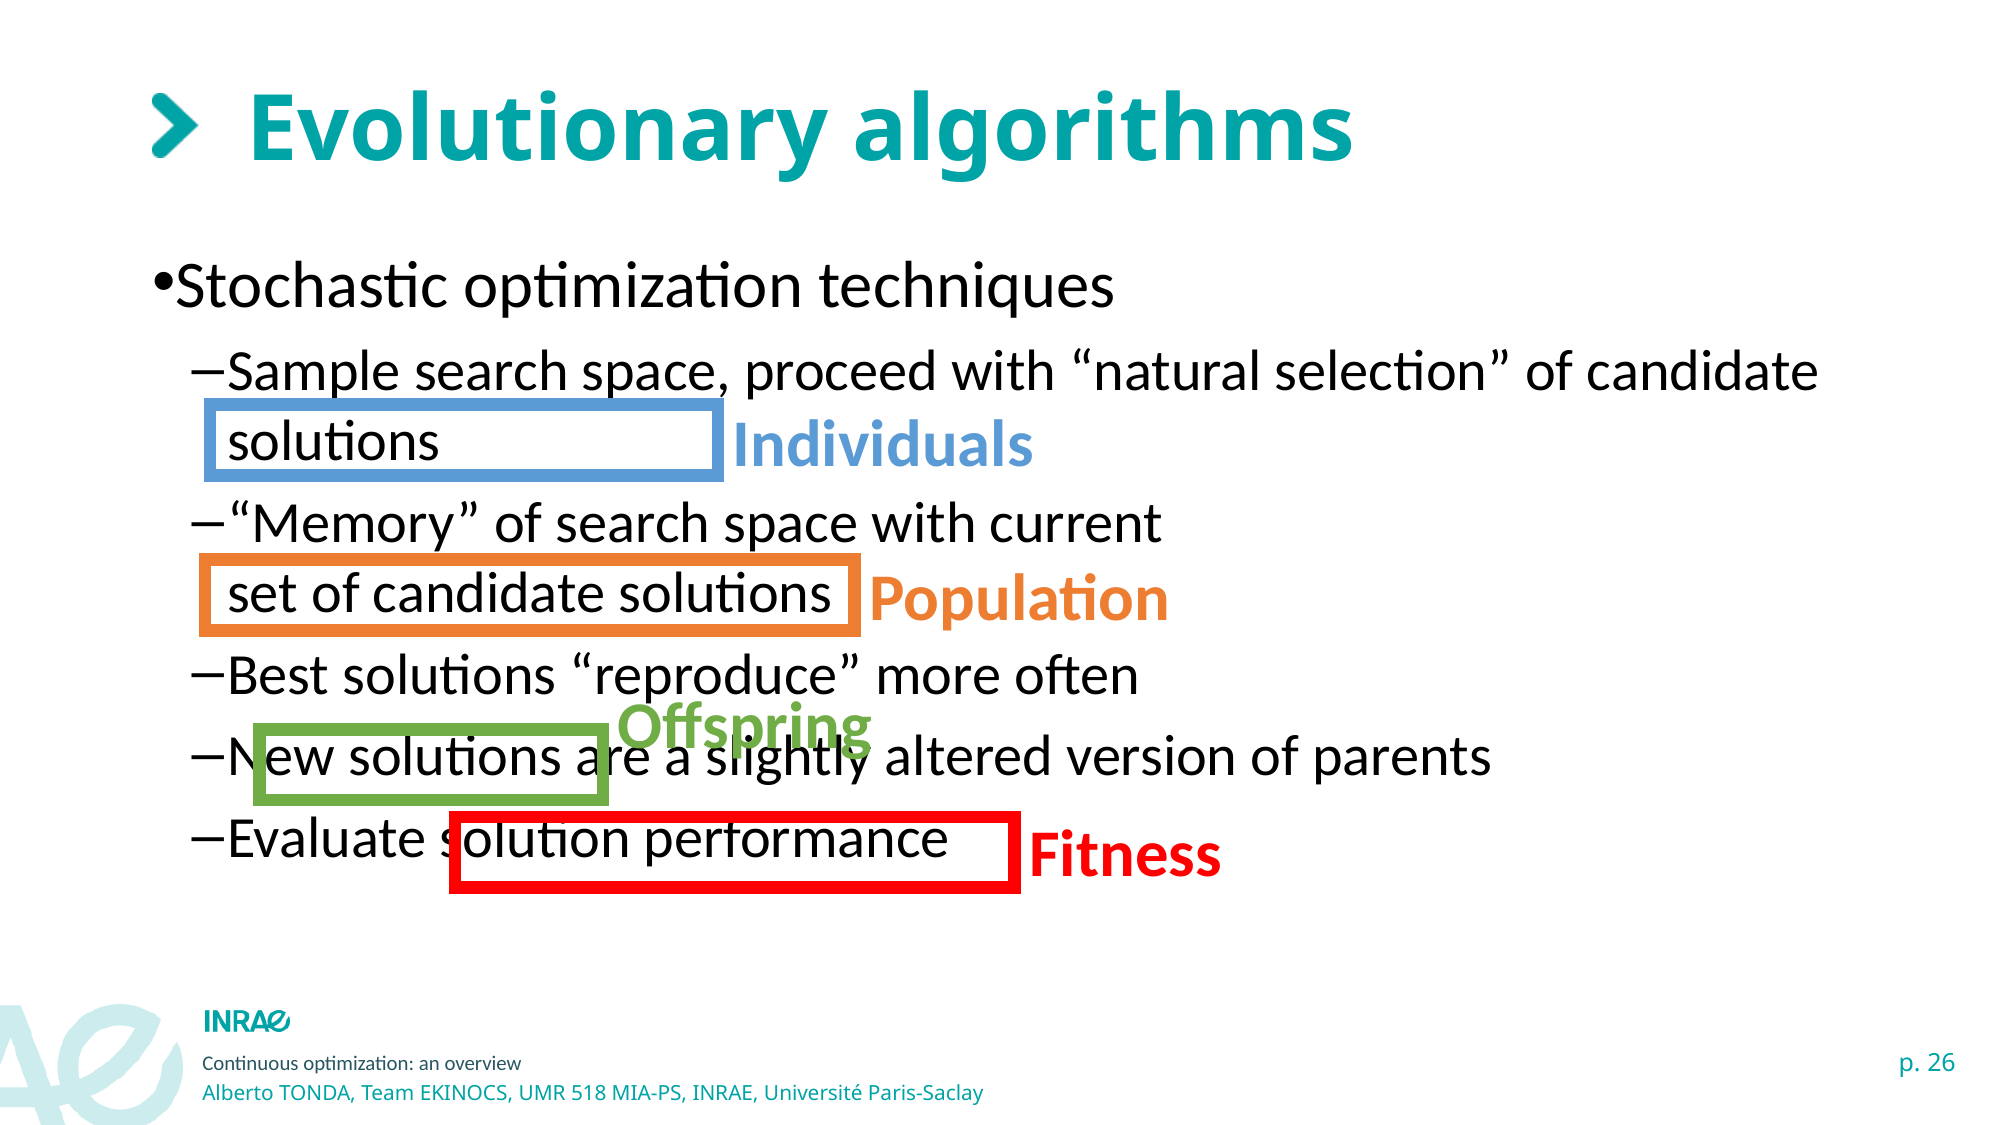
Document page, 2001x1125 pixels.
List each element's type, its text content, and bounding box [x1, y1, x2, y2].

picture [0, 996, 329, 1125]
text_box [204, 559, 854, 631]
text_box Fitness [1014, 802, 1371, 897]
text_box [209, 404, 717, 476]
text_box Population [854, 546, 1211, 641]
title Evolutionary algorithms [137, 59, 1863, 203]
text_box Offspring [603, 674, 959, 769]
text_box [258, 728, 604, 801]
text_box Individuals [717, 392, 1075, 487]
picture [152, 93, 200, 158]
text_box [454, 816, 1014, 889]
